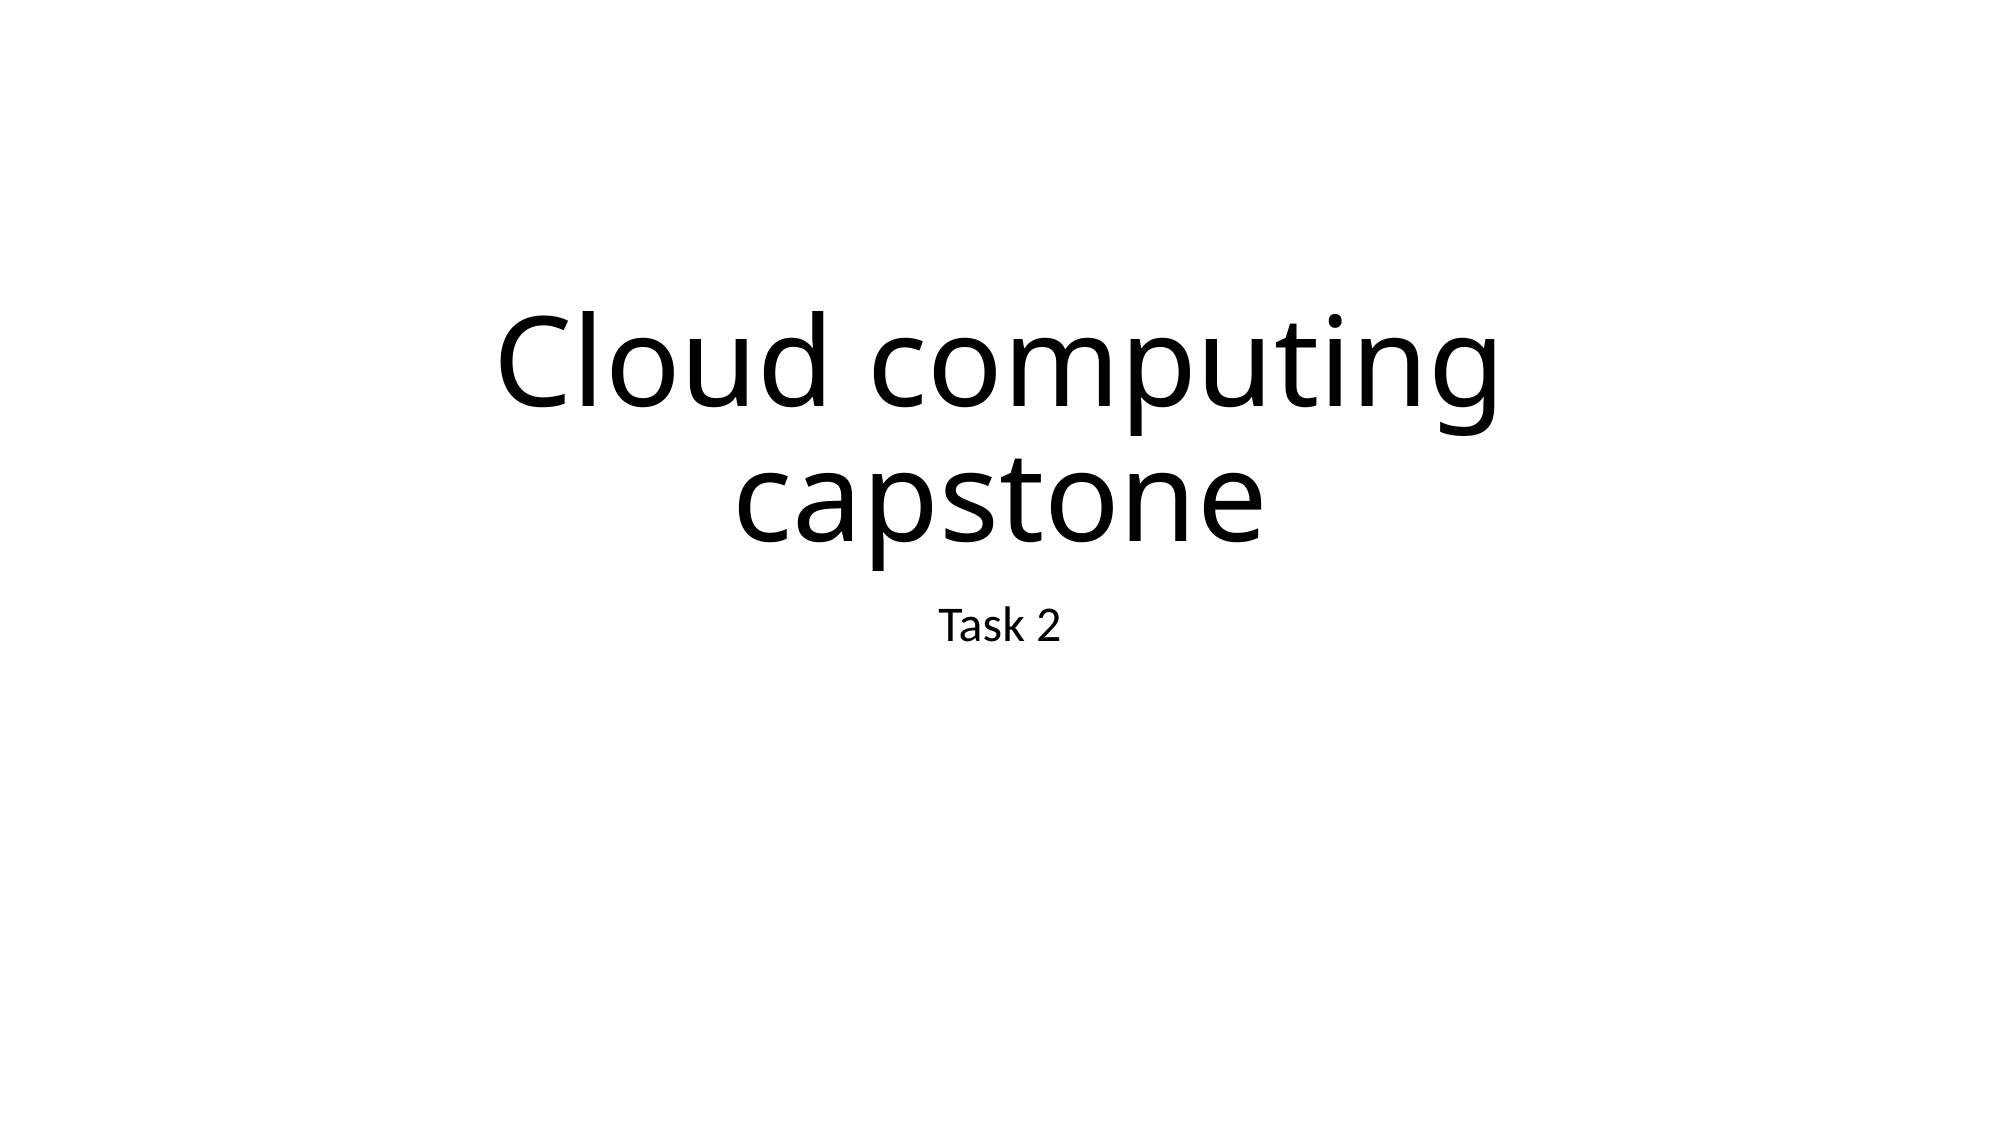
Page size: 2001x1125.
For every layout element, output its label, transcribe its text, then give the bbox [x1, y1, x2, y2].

subtitle Task 2 [249, 590, 1750, 863]
title Cloud computing capstone [249, 184, 1750, 576]
